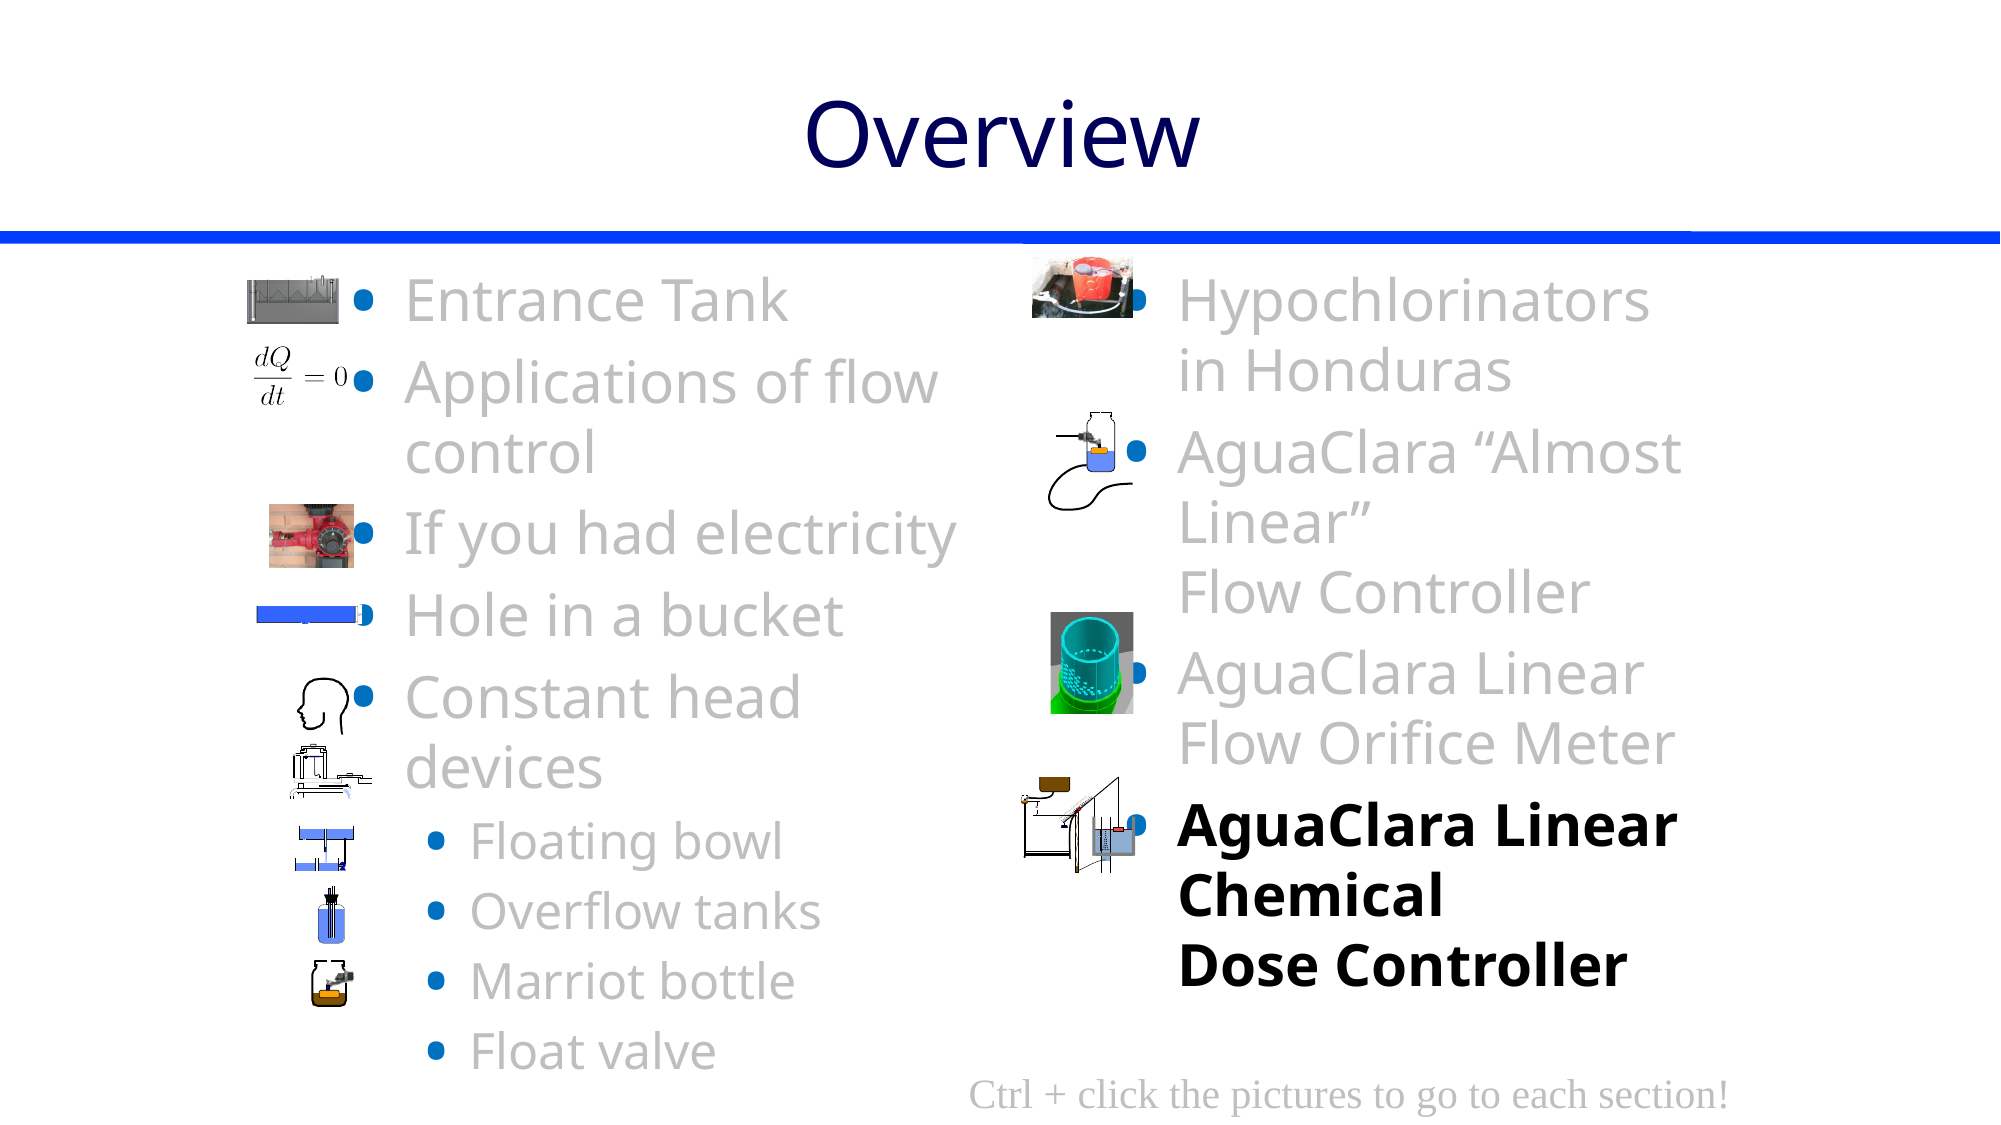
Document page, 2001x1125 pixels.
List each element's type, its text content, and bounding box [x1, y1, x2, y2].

picture [289, 743, 373, 800]
list Hypochlorinators in Honduras AguaClara “Almost Linear” Flow Controller AguaClara Linear Flow Orifice Meter AguaClara Linear Chemical Dose Controller [1105, 255, 1769, 999]
picture [294, 824, 355, 871]
picture [269, 504, 354, 569]
picture [1020, 770, 1136, 874]
picture [246, 274, 339, 326]
picture [254, 345, 347, 406]
picture [1050, 612, 1134, 714]
picture [310, 954, 355, 1008]
title Overview [75, 37, 1930, 225]
picture [1032, 255, 1133, 318]
text_box Ctrl + click the pictures to go to each section! [953, 1059, 1769, 1125]
picture [291, 674, 355, 737]
picture [256, 605, 362, 625]
list Entrance Tank Applications of flow control If you had electricity Hole in a bucket Constant head devices Floating bowl Overflow tanks Marriot bottle Float valve [332, 255, 997, 1048]
picture [1032, 409, 1134, 511]
picture [317, 881, 345, 944]
